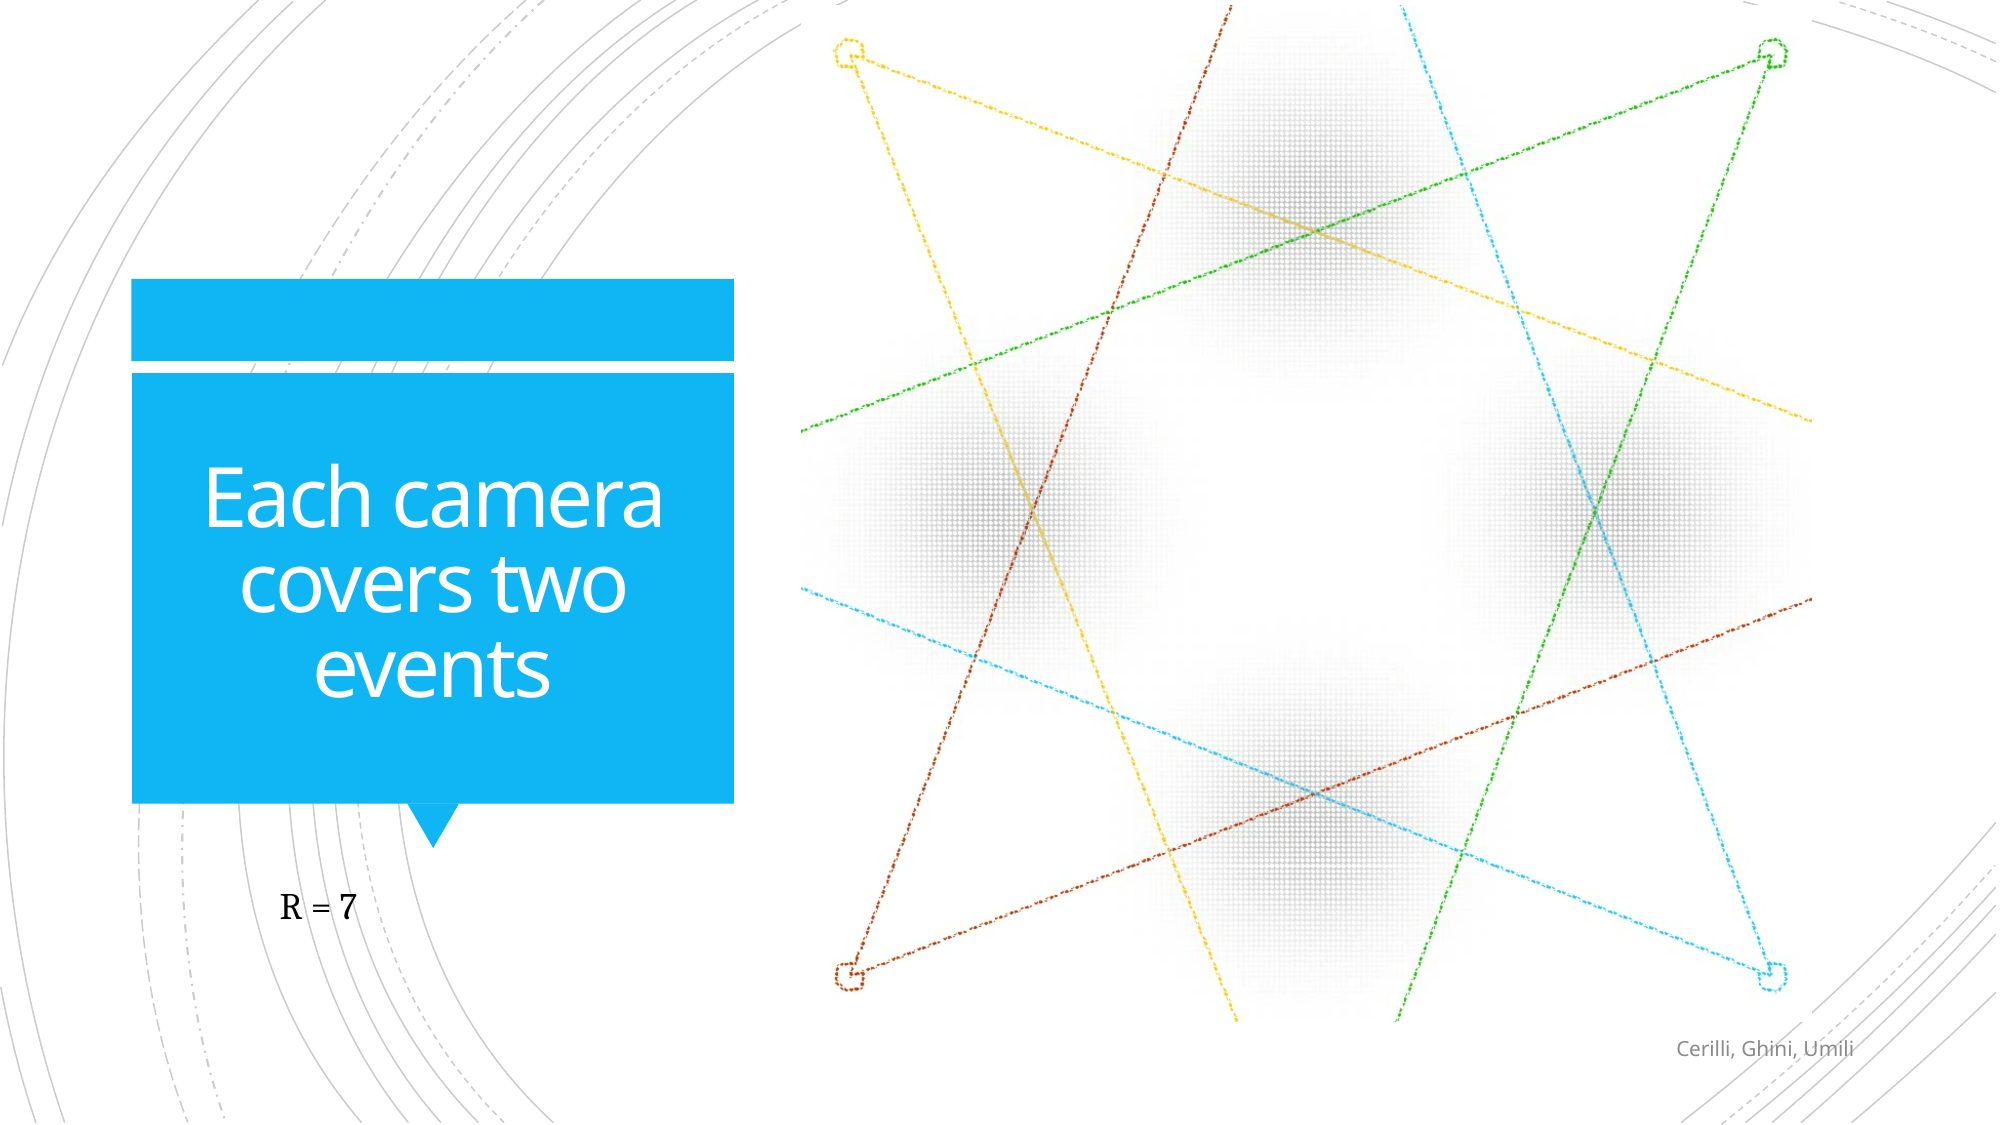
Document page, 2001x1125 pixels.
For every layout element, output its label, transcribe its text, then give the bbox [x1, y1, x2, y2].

picture [801, 5, 1812, 1022]
footer Cerilli, Ghini, Umili [131, 1021, 1869, 1074]
title Each camera covers two events [145, 385, 721, 789]
